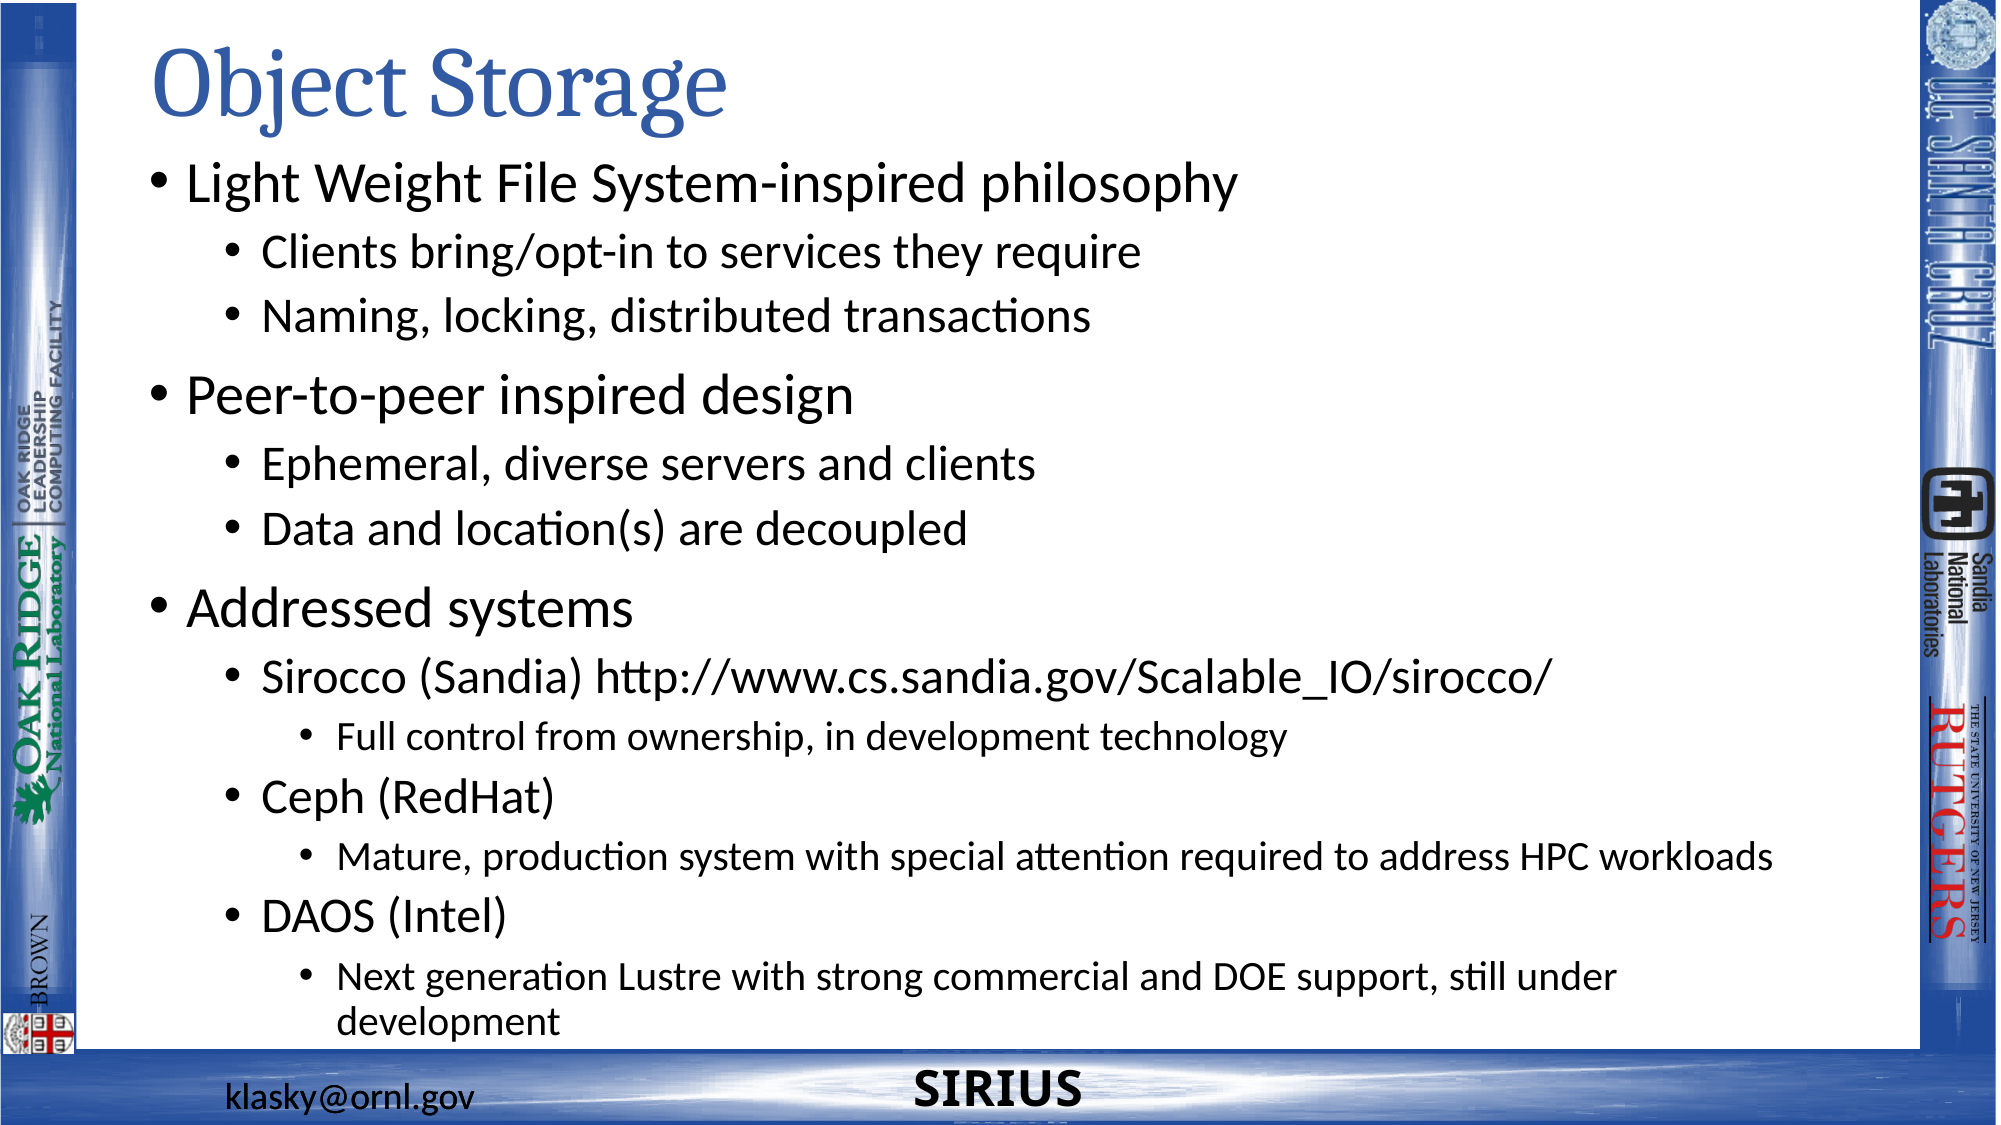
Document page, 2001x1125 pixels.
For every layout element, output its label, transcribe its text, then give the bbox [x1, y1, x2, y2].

picture [1921, 465, 1996, 660]
list Light Weight File System-inspired philosophy Clients bring/opt-in to services they require Naming, locking, distributed transactions Peer-to-peer inspired design Ephemeral, diverse servers and clients Data and location(s) are decoupled Addressed systems Sirocco (Sandia) http://www.cs.sandia.gov/Scalable_IO/sirocco/ Full control from ownership, in development technology Ceph (RedHat) Mature, production system with special attention required to address HPC workloads DAOS (Intel) Next generation Lustre with strong commercial and DOE support, still under development [133, 144, 1859, 965]
picture [12, 301, 66, 825]
picture [4, 898, 74, 1054]
picture [1921, 0, 1995, 348]
picture [1927, 696, 1988, 943]
title Object Storage [137, 19, 1863, 149]
